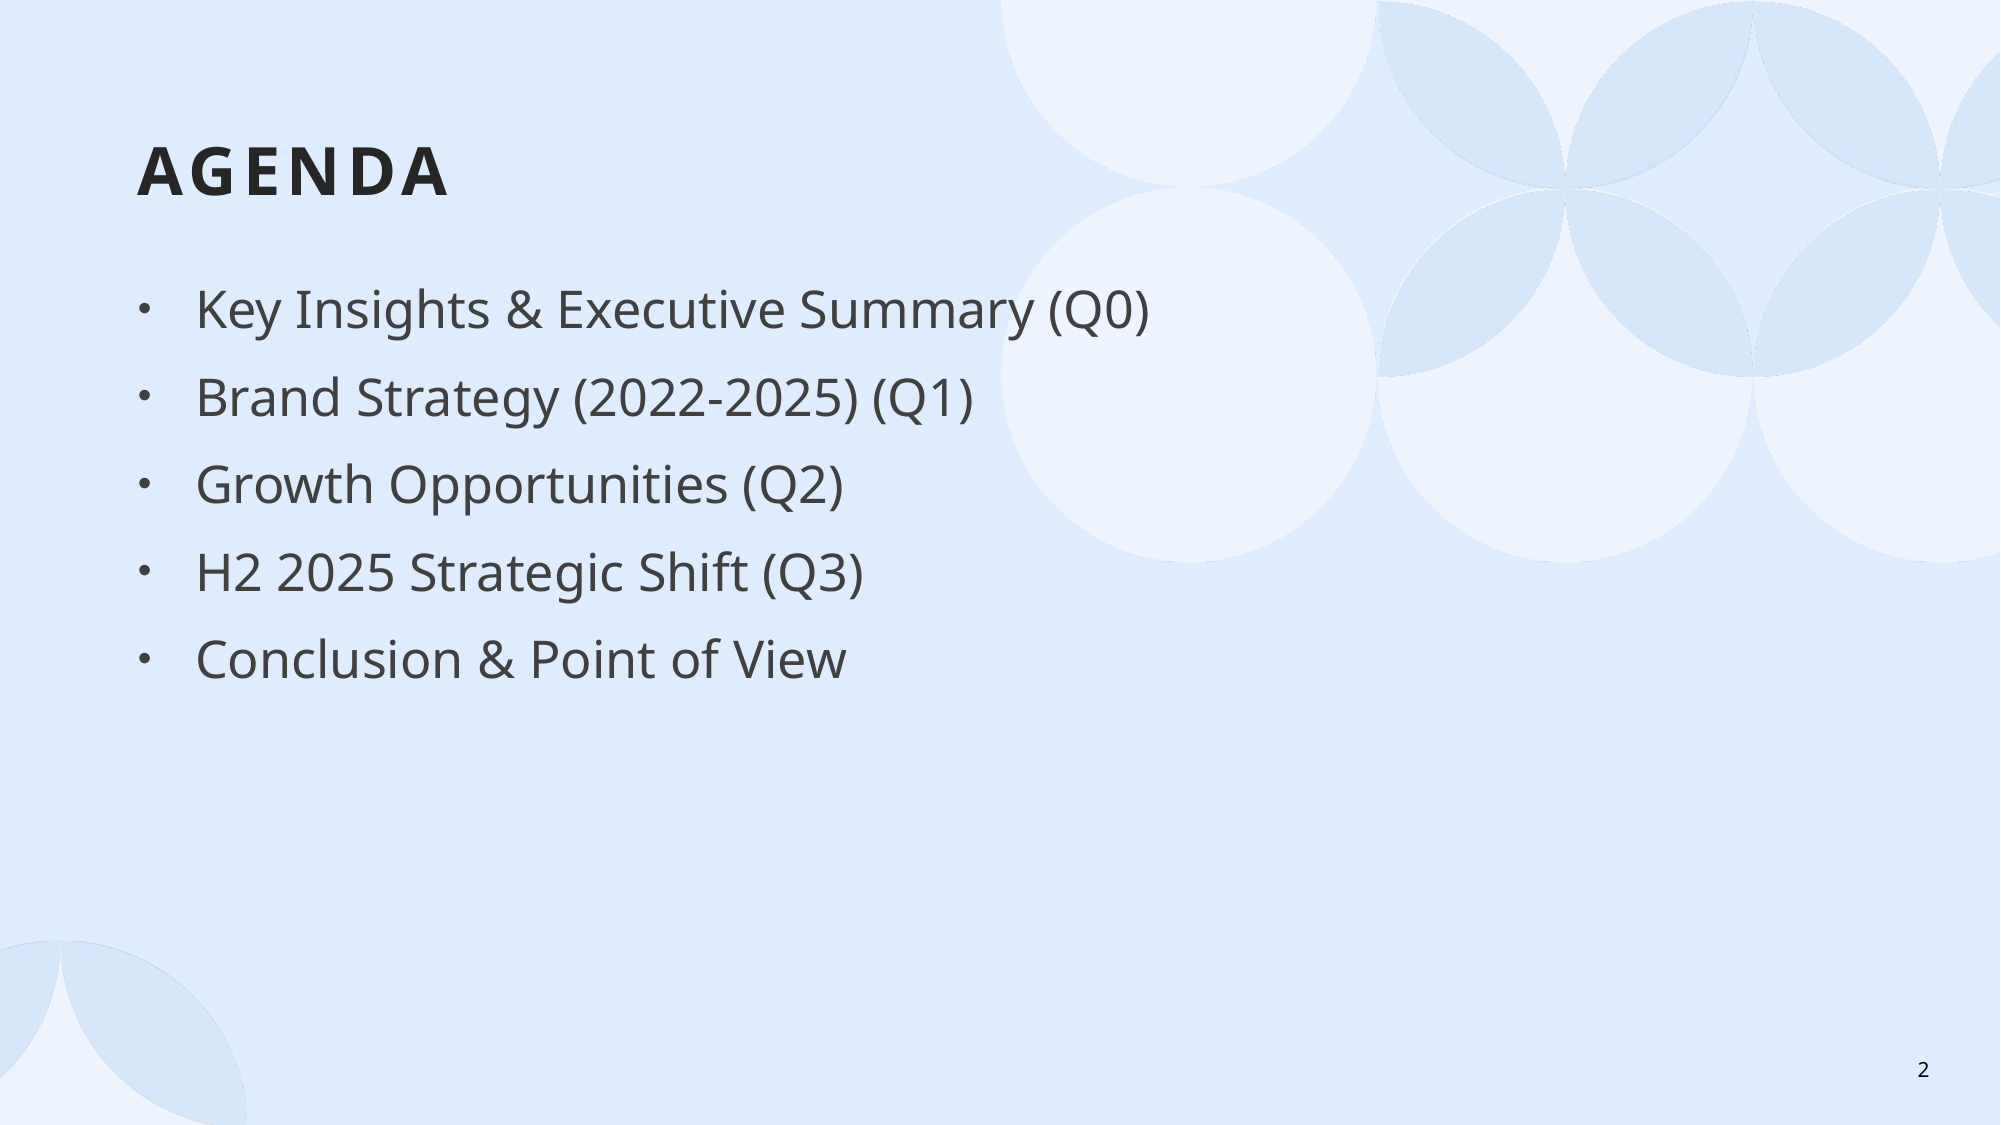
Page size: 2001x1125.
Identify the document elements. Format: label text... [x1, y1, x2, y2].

picture [999, 0, 2000, 563]
title Agenda [138, 138, 1857, 230]
list Key Insights & Executive Summary (Q0) Brand Strategy (2022-2025) (Q1) Growth Opportunities (Q2) H2 2025 Strategic Shift (Q3) Conclusion & Point of View [138, 252, 1214, 987]
picture [0, 940, 247, 1125]
slide_number 2 [1791, 1047, 1930, 1095]
